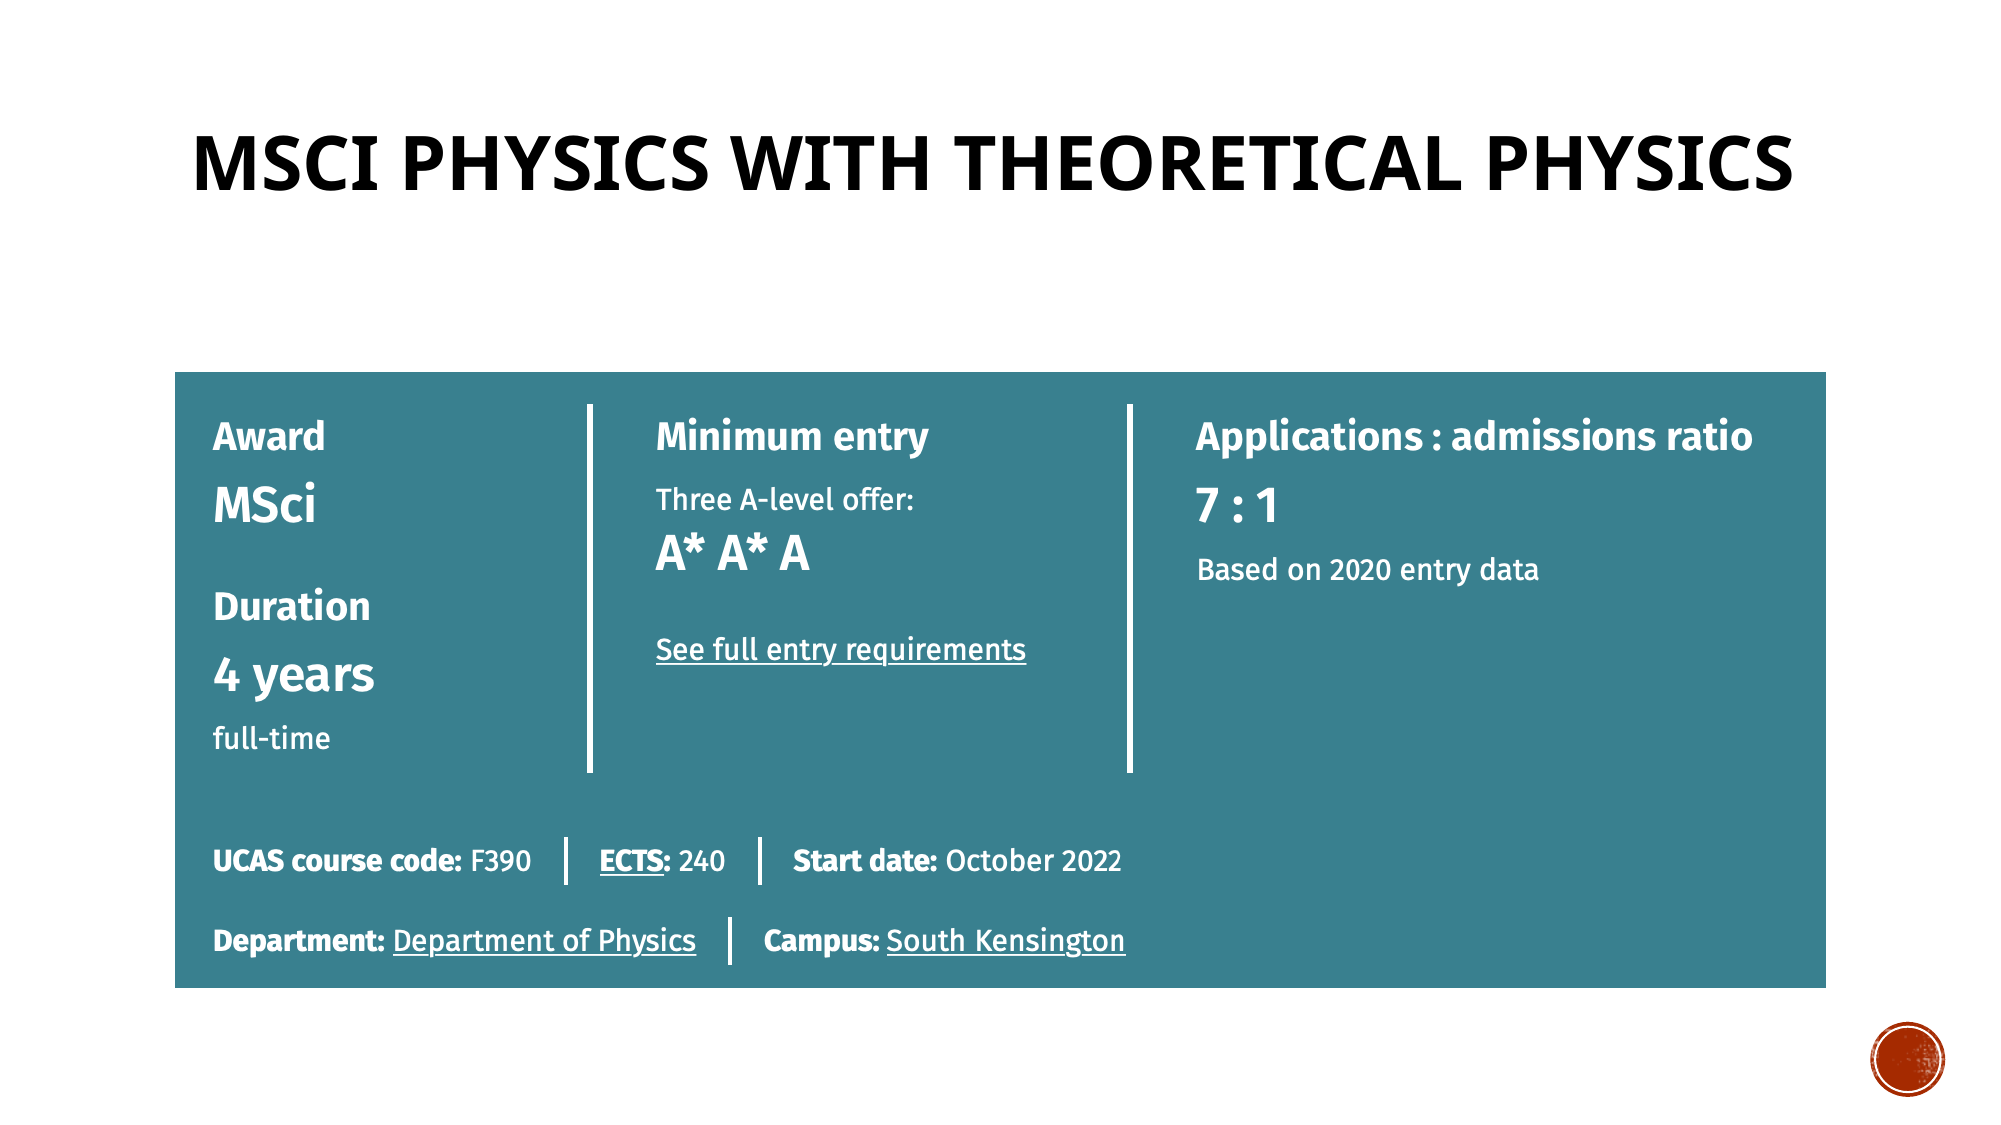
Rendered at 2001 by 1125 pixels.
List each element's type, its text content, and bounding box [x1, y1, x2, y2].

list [179, 373, 1826, 987]
title MSci Physics with Theoretical Physics [175, 79, 1826, 344]
